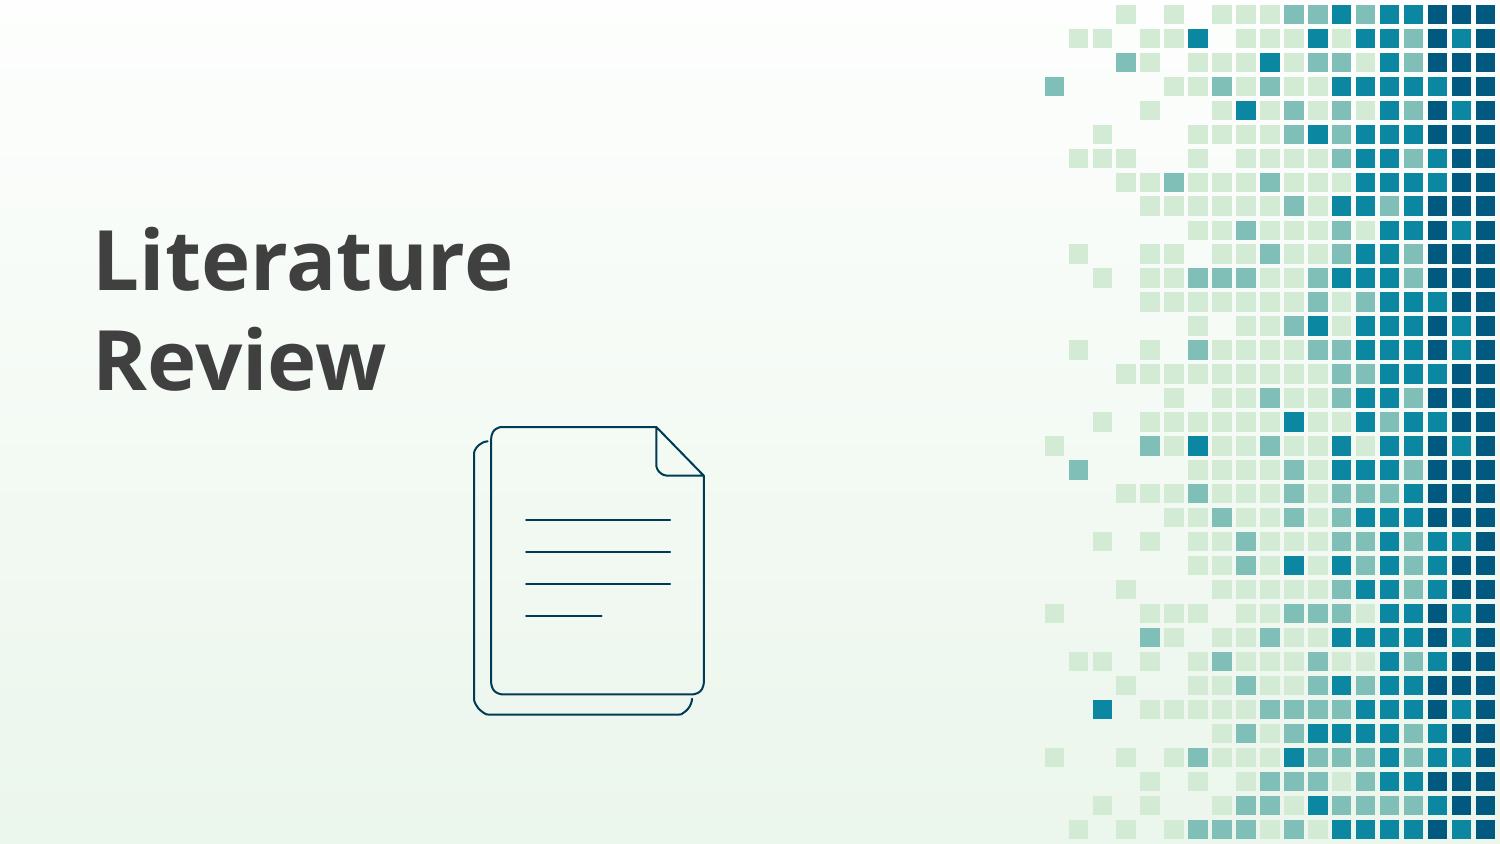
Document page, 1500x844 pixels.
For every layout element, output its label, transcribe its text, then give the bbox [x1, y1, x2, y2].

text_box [473, 426, 704, 715]
text_box Literature Review [78, 199, 828, 415]
